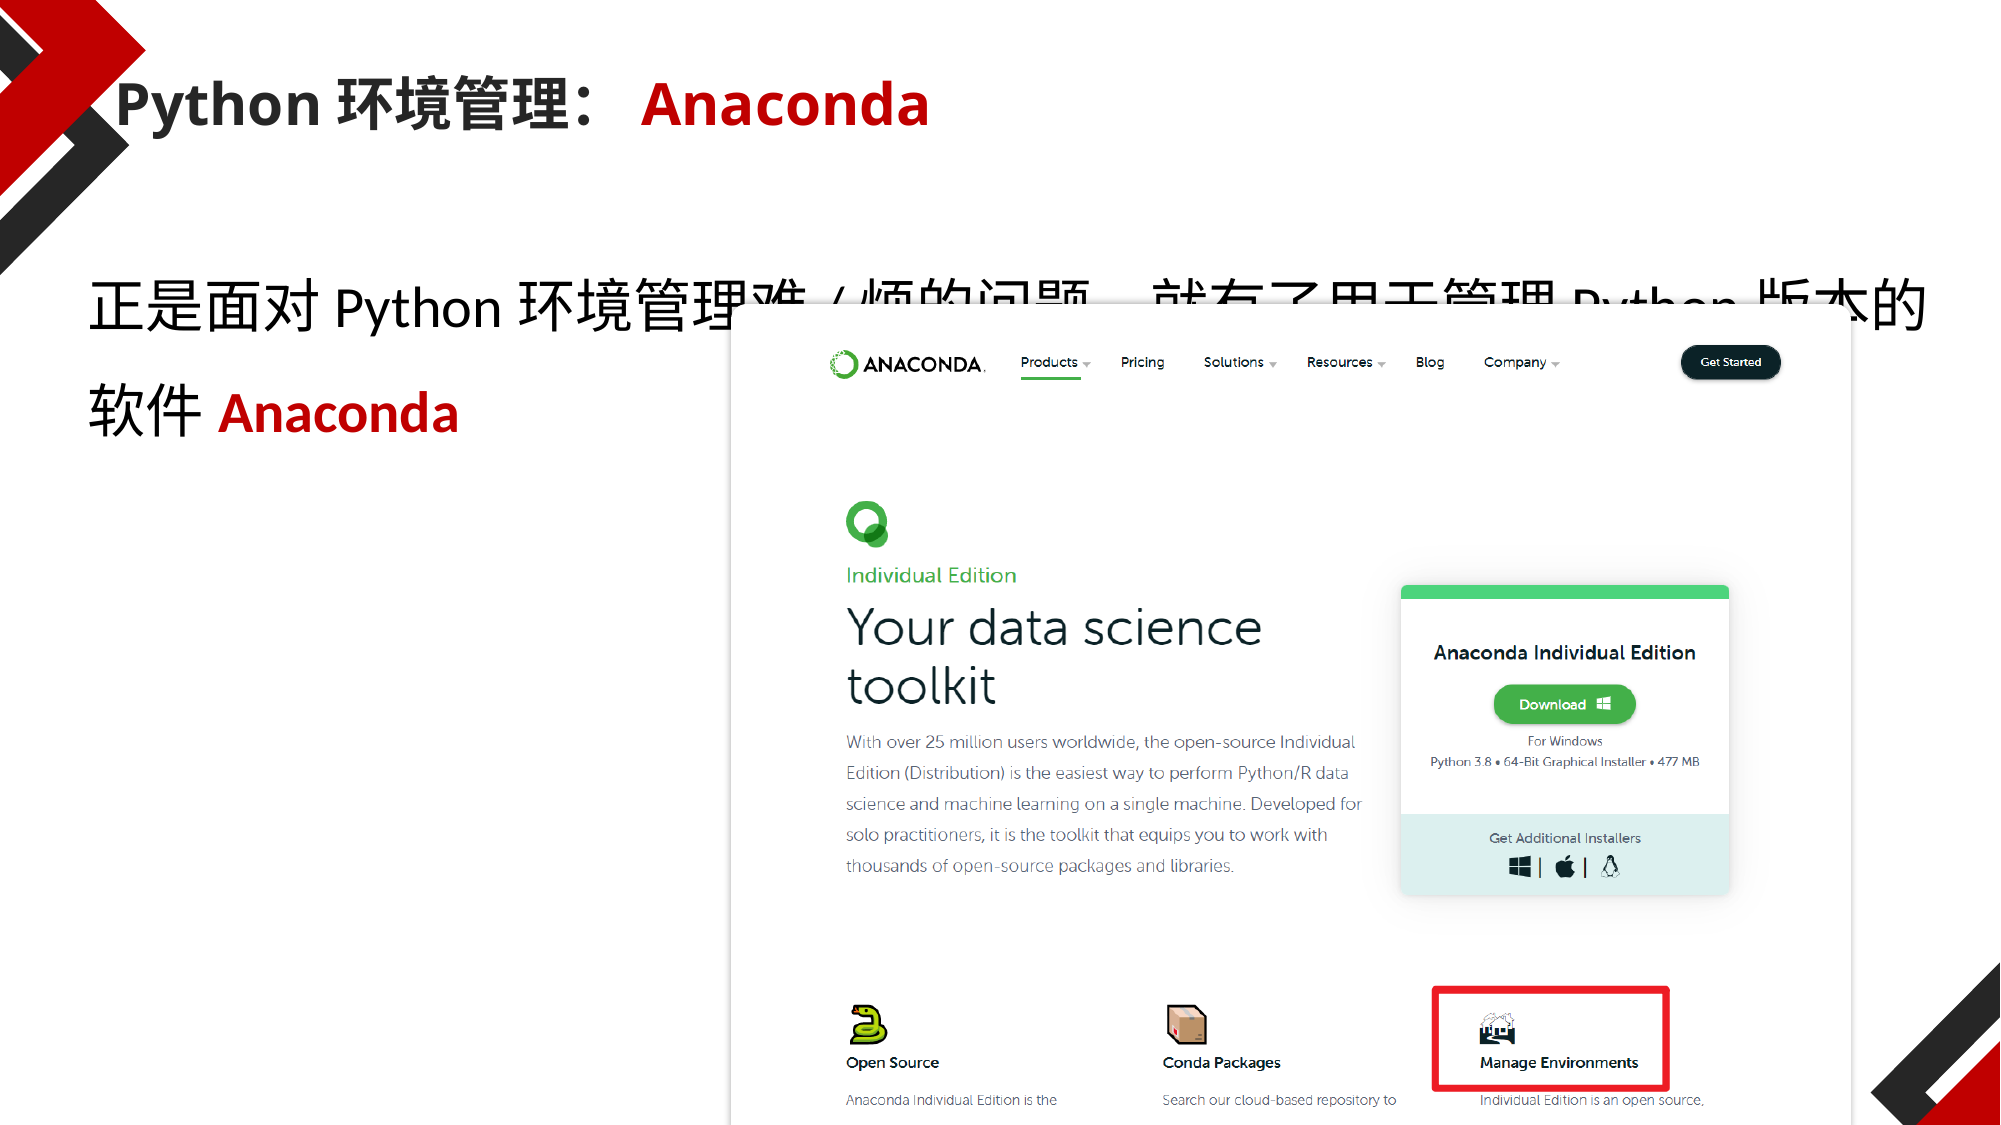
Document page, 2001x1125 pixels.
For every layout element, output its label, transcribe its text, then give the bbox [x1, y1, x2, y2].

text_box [0, 0, 146, 276]
text_box 正是面对Python环境管理难/烦的问题，就有了用于管理Python版本的软件Anaconda [72, 226, 1969, 452]
text_box Python环境管理：Anaconda [146, 59, 947, 145]
text_box [1914, 1039, 2000, 1125]
picture [762, 334, 1820, 1111]
text_box [1869, 960, 2000, 1125]
